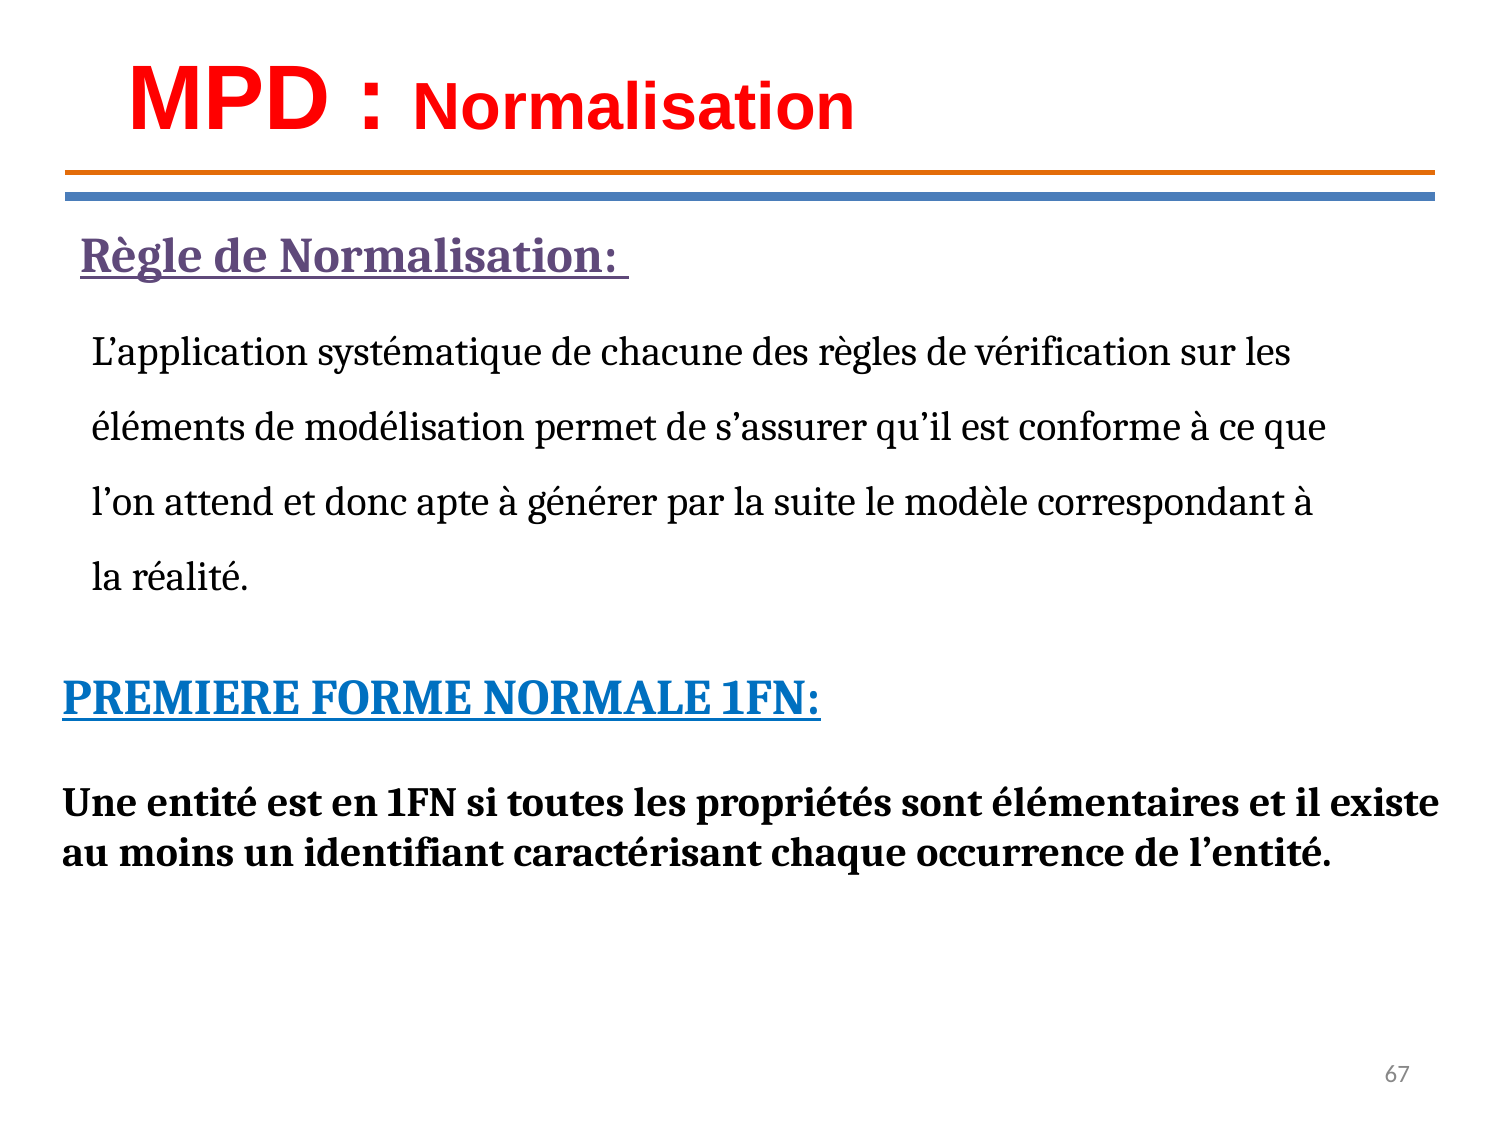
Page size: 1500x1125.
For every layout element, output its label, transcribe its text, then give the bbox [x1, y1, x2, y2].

text_box MPD : Normalisation [112, 30, 1435, 156]
text_box PREMIERE FORME NORMALE 1FN: Une entité est en 1FN si toutes les propriétés sont élémentaires et il existe au moins un identifiant caractérisant chaque occurrence de l’entité. [47, 656, 1471, 882]
slide_number 67 [1074, 1042, 1425, 1103]
text_box Règle de Normalisation: [64, 215, 1471, 290]
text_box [64, 172, 1436, 197]
text_box L’application systématique de chacune des règles de vérification sur les éléments de modélisation permet de s’assurer qu’il est conforme à ce que l’on attend et donc apte à générer par la suite le modèle correspondant à la réalité. [76, 290, 1353, 656]
